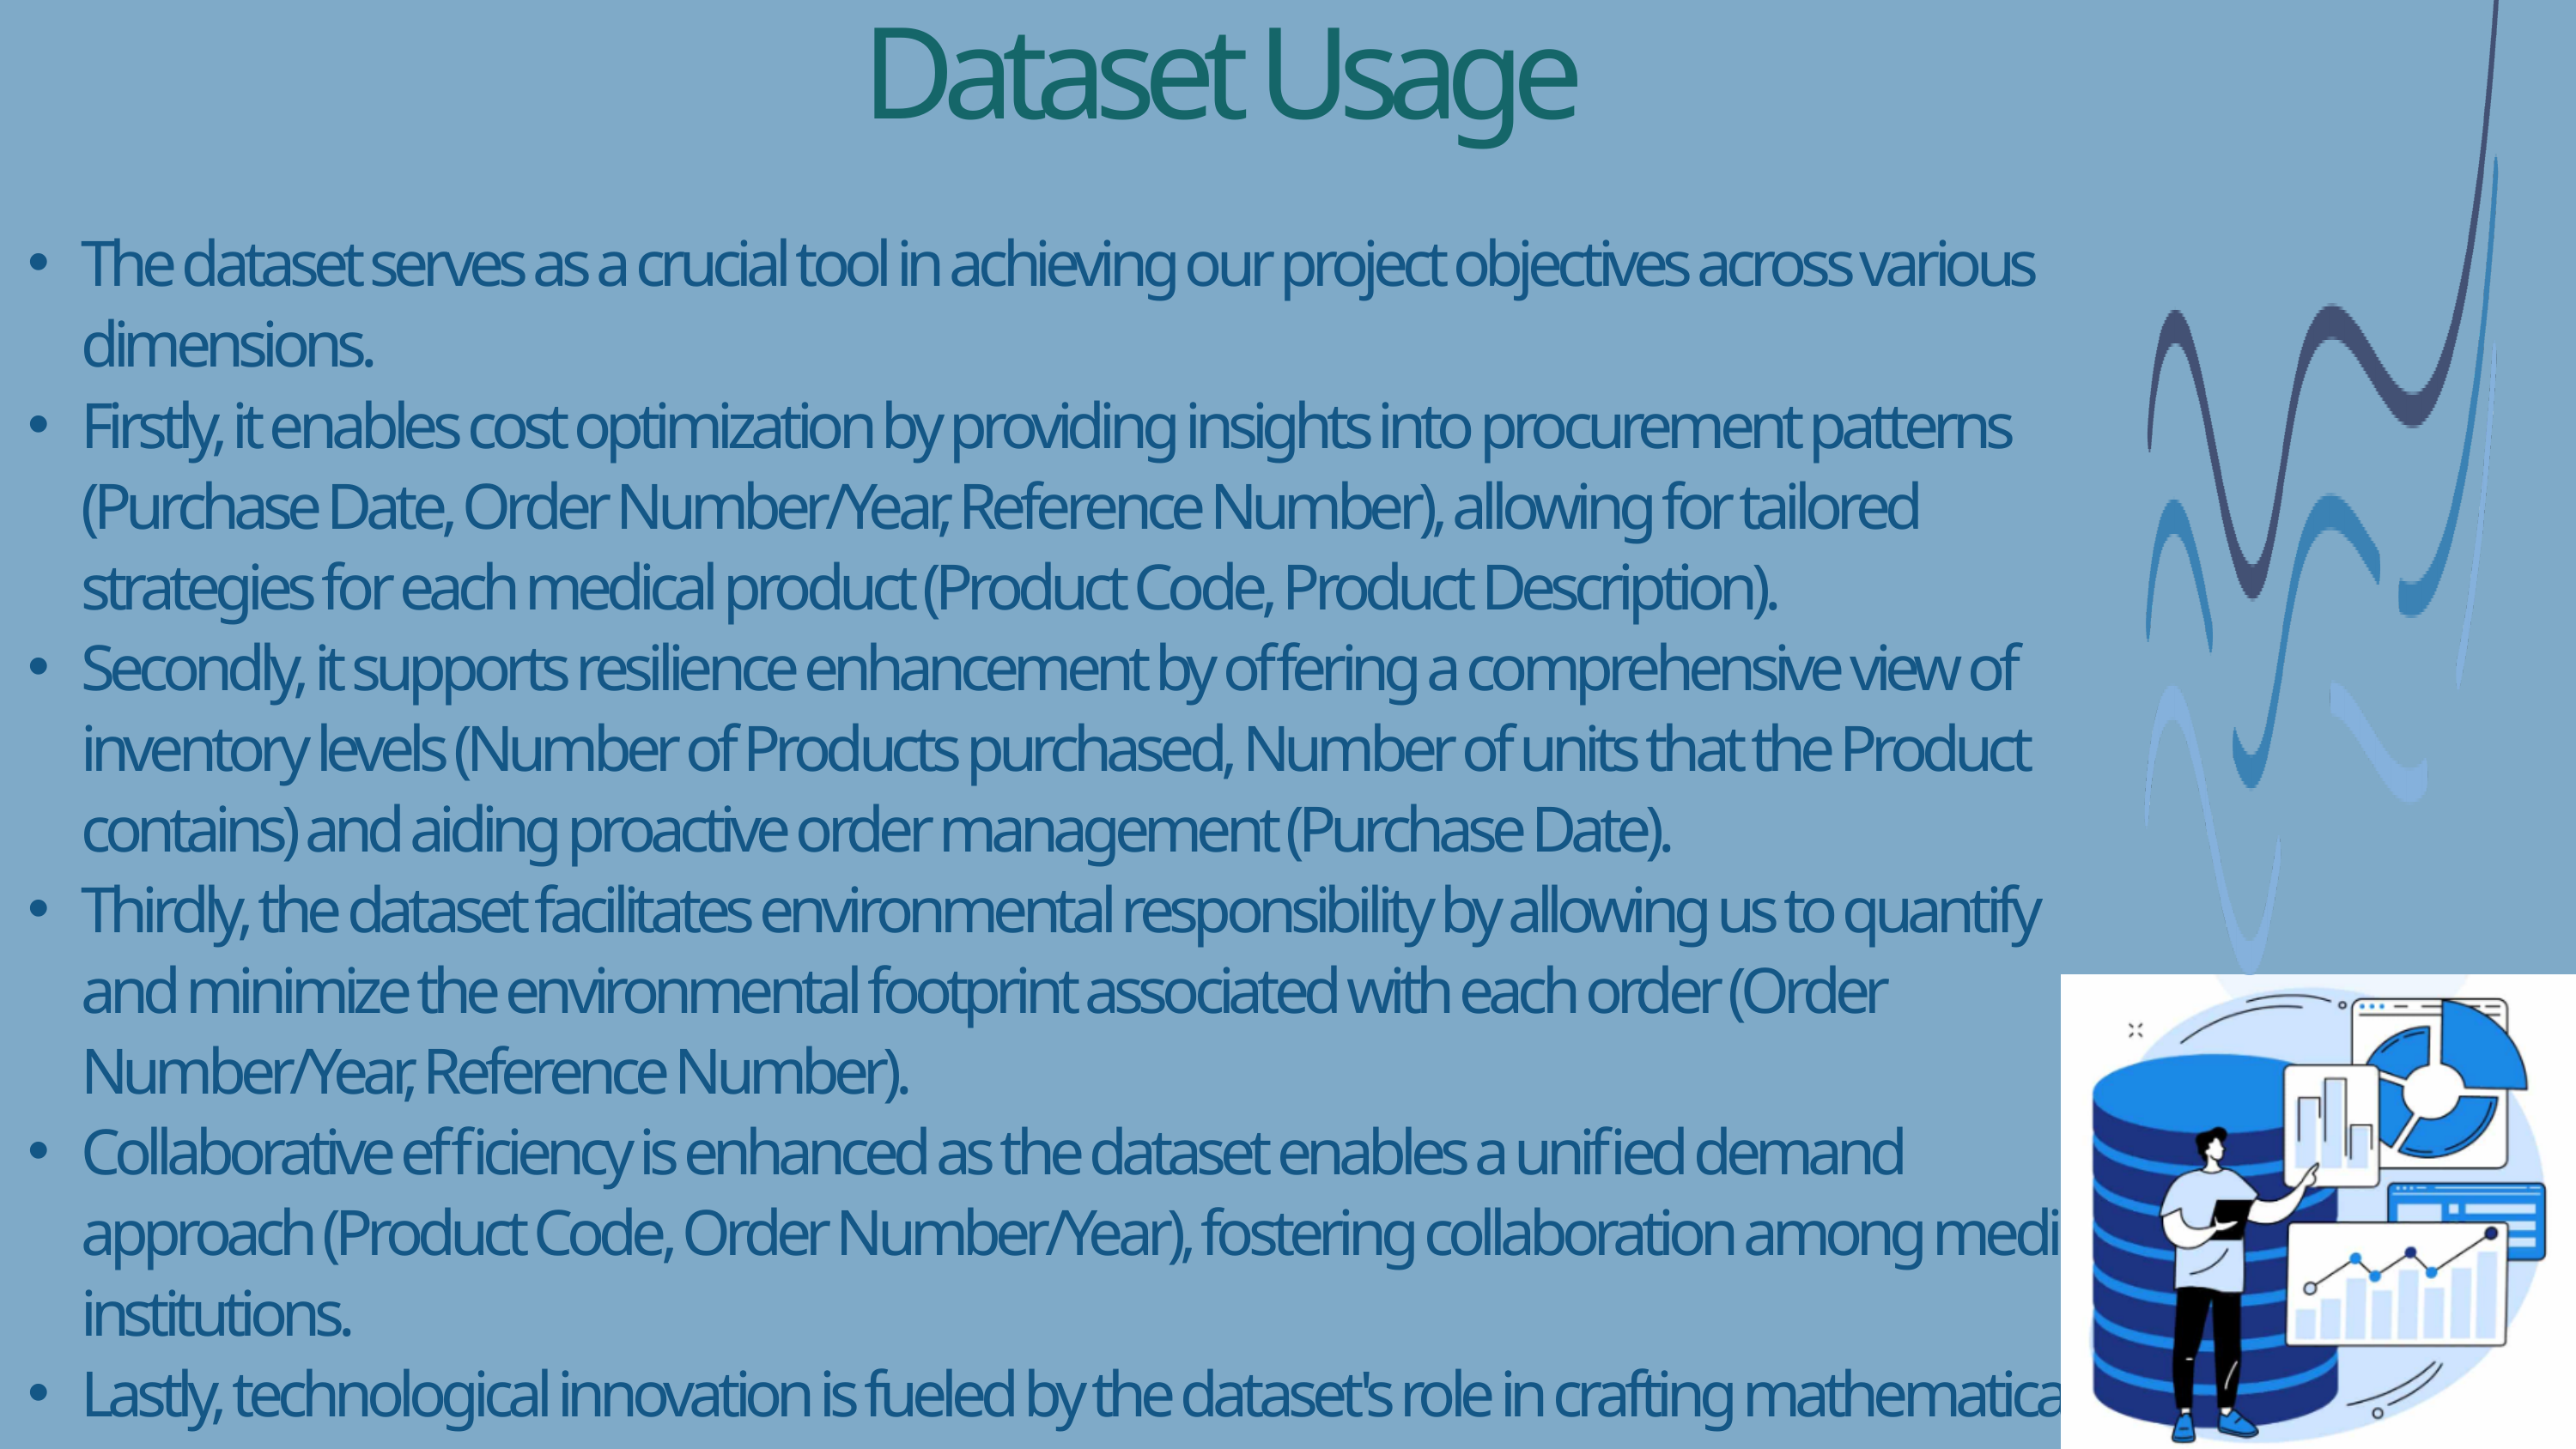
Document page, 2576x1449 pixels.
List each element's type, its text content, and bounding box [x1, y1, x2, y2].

text_box [2144, 0, 2500, 975]
text_box The dataset serves as a crucial tool in achieving our project objectives across various dimensions. Firstly, it enables cost optimization by providing insights into procurement patterns (Purchase Date, Order Number/Year, Reference Number), allowing for tailored strategies for each medical product (Product Code, Product Description). Secondly, it supports resilience enhancement by offering a comprehensive view of inventory levels (Number of Products purchased, Number of units that the Product contains) and aiding proactive order management (Purchase Date). Thirdly, the dataset facilitates environmental responsibility by allowing us to quantify and minimize the environmental footprint associated with each order (Order Number/Year, Reference Number). Collaborative efficiency is enhanced as the dataset enables a unified demand approach (Product Code, Order Number/Year), fostering collaboration among medical institutions. Lastly, technological innovation is fueled by the dataset's role in crafting mathematical models and predictive analytics (Cost in Euros, Total cost of products purchased, Type of logistic distribution of product), paving the way for holistic solutions in healthcare supply chain management. [0, 218, 2131, 1449]
text_box Dataset Usage [237, 22, 2231, 145]
text_box [2061, 974, 2576, 1449]
